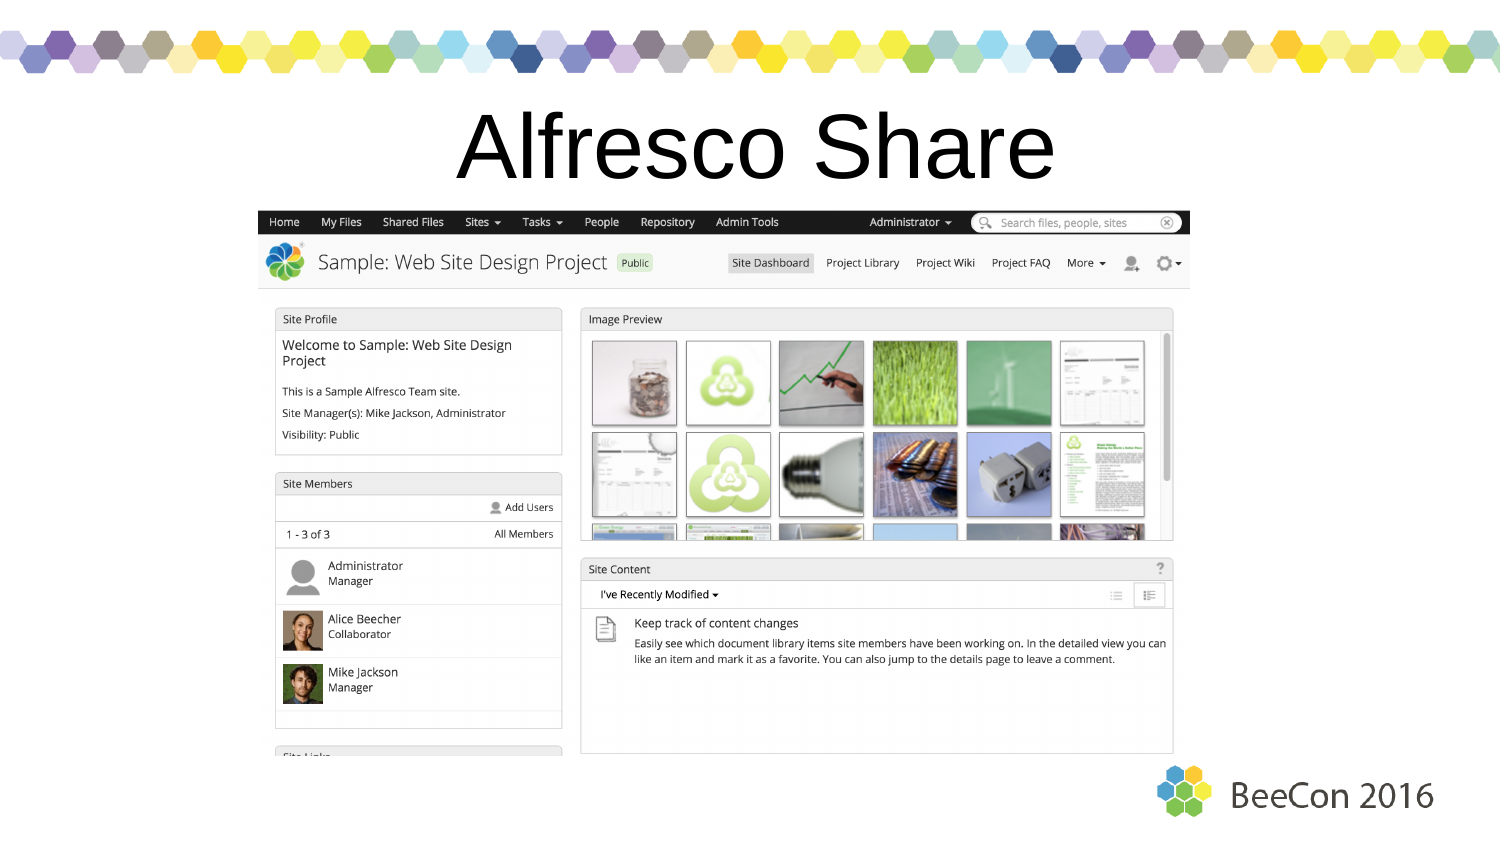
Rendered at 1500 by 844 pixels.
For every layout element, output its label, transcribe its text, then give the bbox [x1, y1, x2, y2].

title Alfresco Share [82, 87, 1432, 211]
picture [0, 0, 1500, 844]
